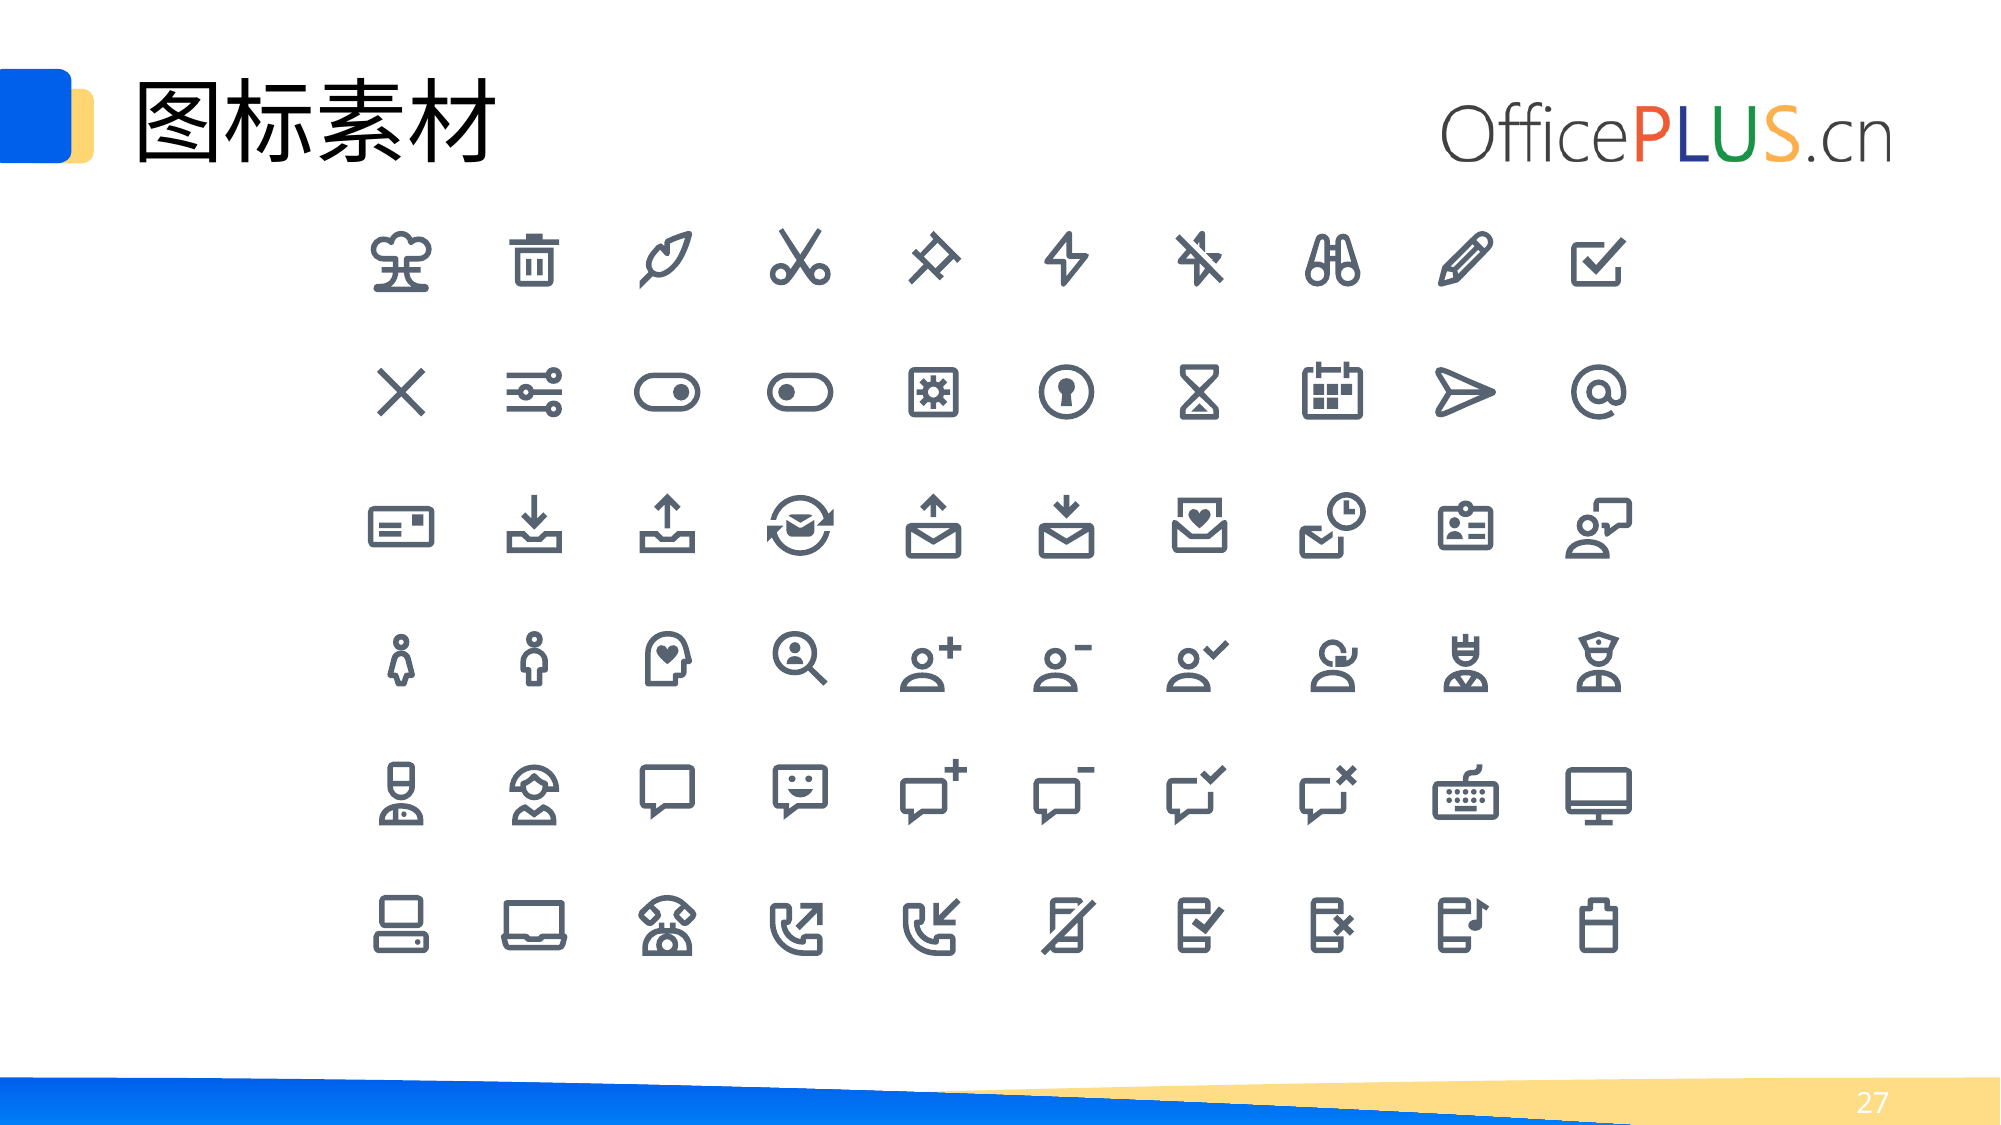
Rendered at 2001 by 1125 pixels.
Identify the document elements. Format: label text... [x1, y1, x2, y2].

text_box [506, 494, 562, 554]
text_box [905, 493, 962, 559]
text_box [1033, 644, 1092, 692]
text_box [1571, 237, 1627, 287]
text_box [899, 758, 967, 826]
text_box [1302, 361, 1364, 420]
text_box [1171, 497, 1228, 554]
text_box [645, 630, 693, 687]
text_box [1576, 630, 1621, 692]
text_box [1438, 897, 1490, 954]
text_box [1040, 897, 1097, 956]
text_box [506, 367, 562, 418]
text_box [769, 228, 831, 286]
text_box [520, 630, 548, 687]
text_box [902, 898, 961, 956]
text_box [908, 367, 959, 418]
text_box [1443, 633, 1488, 692]
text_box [766, 372, 834, 412]
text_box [1038, 364, 1095, 420]
text_box [1565, 767, 1632, 826]
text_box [786, 642, 804, 665]
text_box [772, 764, 828, 820]
text_box [376, 367, 426, 417]
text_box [638, 892, 698, 956]
text_box [1305, 233, 1361, 287]
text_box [373, 895, 429, 954]
text_box 图标素材 [132, 71, 732, 180]
text_box [639, 230, 693, 290]
text_box [1579, 897, 1619, 954]
text_box [795, 902, 823, 931]
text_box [379, 761, 424, 826]
text_box [1571, 364, 1627, 420]
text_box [1179, 364, 1219, 420]
text_box [1044, 230, 1089, 287]
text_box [766, 494, 834, 556]
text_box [1310, 647, 1358, 692]
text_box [1177, 897, 1225, 954]
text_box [1437, 500, 1494, 551]
text_box [1437, 230, 1494, 287]
text_box [370, 230, 432, 293]
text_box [1310, 897, 1355, 954]
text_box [367, 505, 435, 548]
text_box [772, 631, 828, 686]
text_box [1033, 767, 1095, 826]
text_box [639, 764, 695, 820]
picture [1442, 102, 1890, 162]
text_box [509, 233, 560, 287]
text_box [1435, 367, 1497, 418]
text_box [639, 493, 695, 553]
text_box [1038, 494, 1095, 559]
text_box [1166, 765, 1227, 826]
text_box [500, 900, 568, 951]
text_box [769, 902, 823, 956]
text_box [1432, 764, 1499, 820]
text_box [509, 764, 560, 826]
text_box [1299, 765, 1357, 826]
text_box [1320, 639, 1345, 647]
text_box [1299, 492, 1366, 559]
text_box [387, 633, 415, 687]
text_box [1175, 230, 1224, 287]
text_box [633, 372, 701, 412]
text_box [1166, 640, 1230, 693]
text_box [1565, 497, 1632, 559]
text_box [908, 230, 962, 285]
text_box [899, 636, 962, 692]
